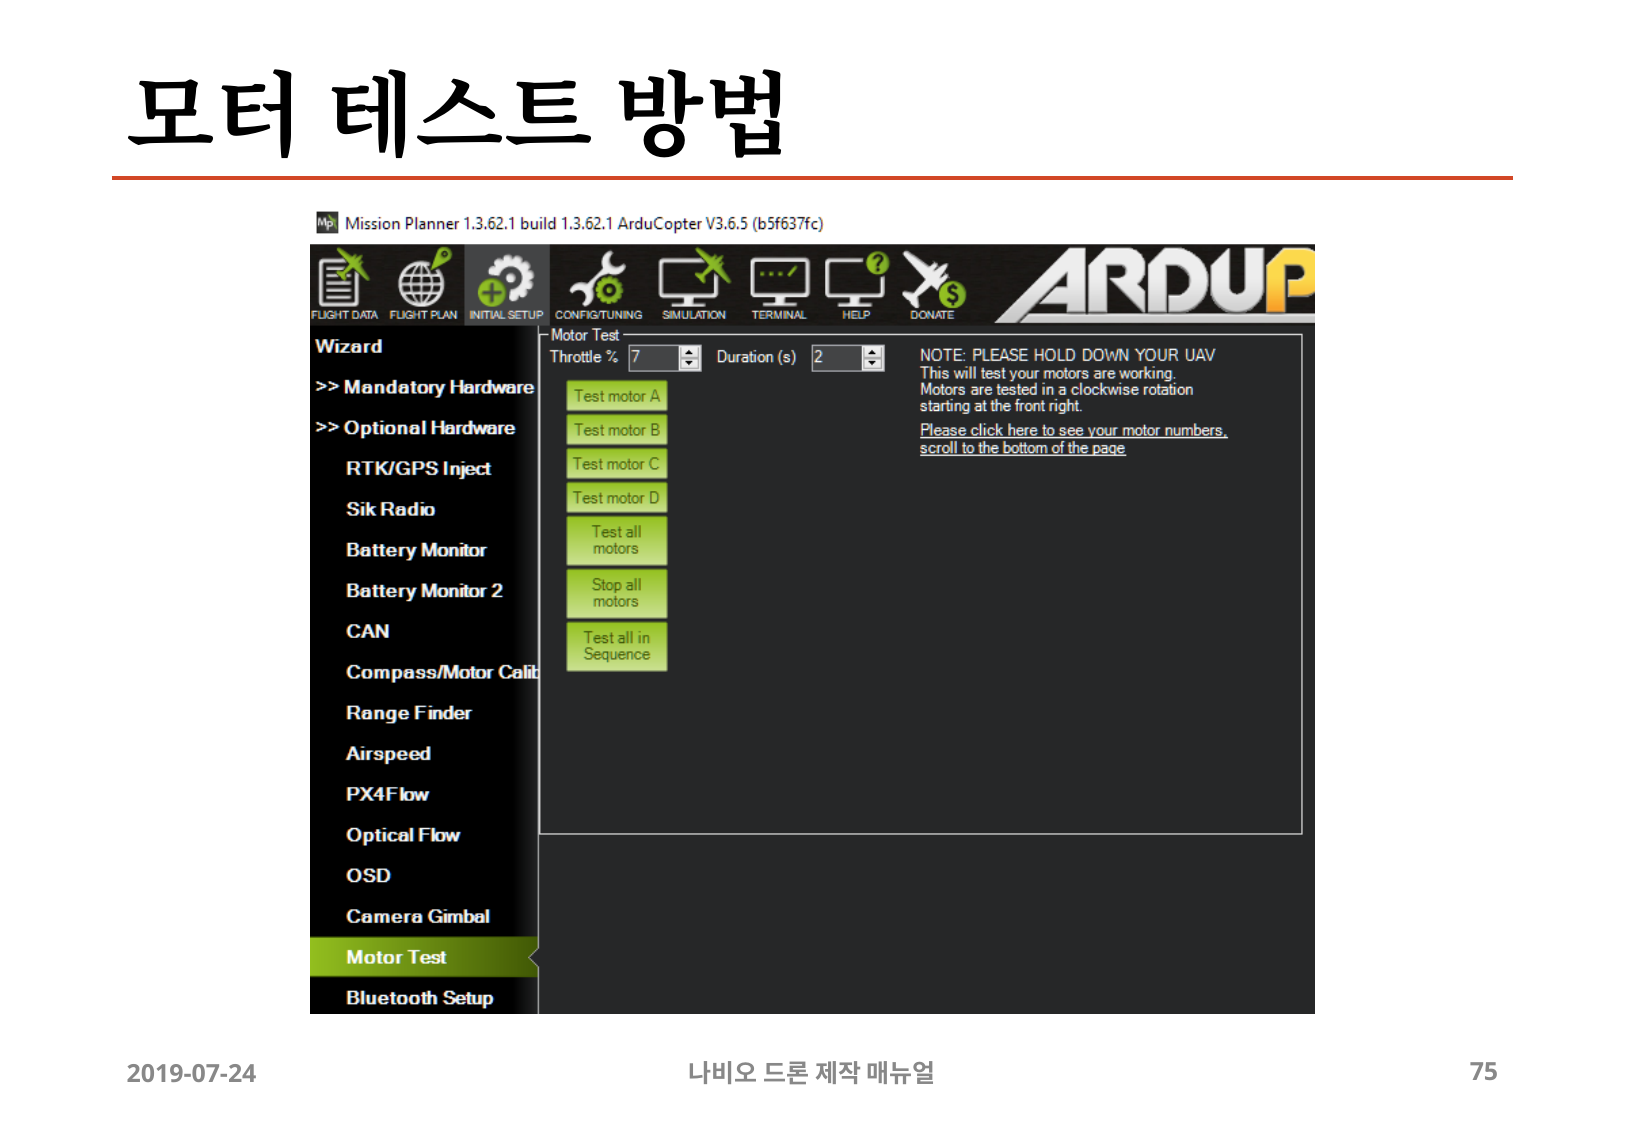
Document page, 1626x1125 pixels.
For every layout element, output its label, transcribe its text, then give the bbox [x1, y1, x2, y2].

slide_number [111, 1042, 303, 1103]
slide_number ‹#› [1433, 1042, 1514, 1103]
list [310, 205, 1315, 1014]
footer 나비오 드론 제작 매뉴얼 [538, 1042, 1087, 1103]
title 모터 테스트 방법 [111, 59, 1514, 179]
